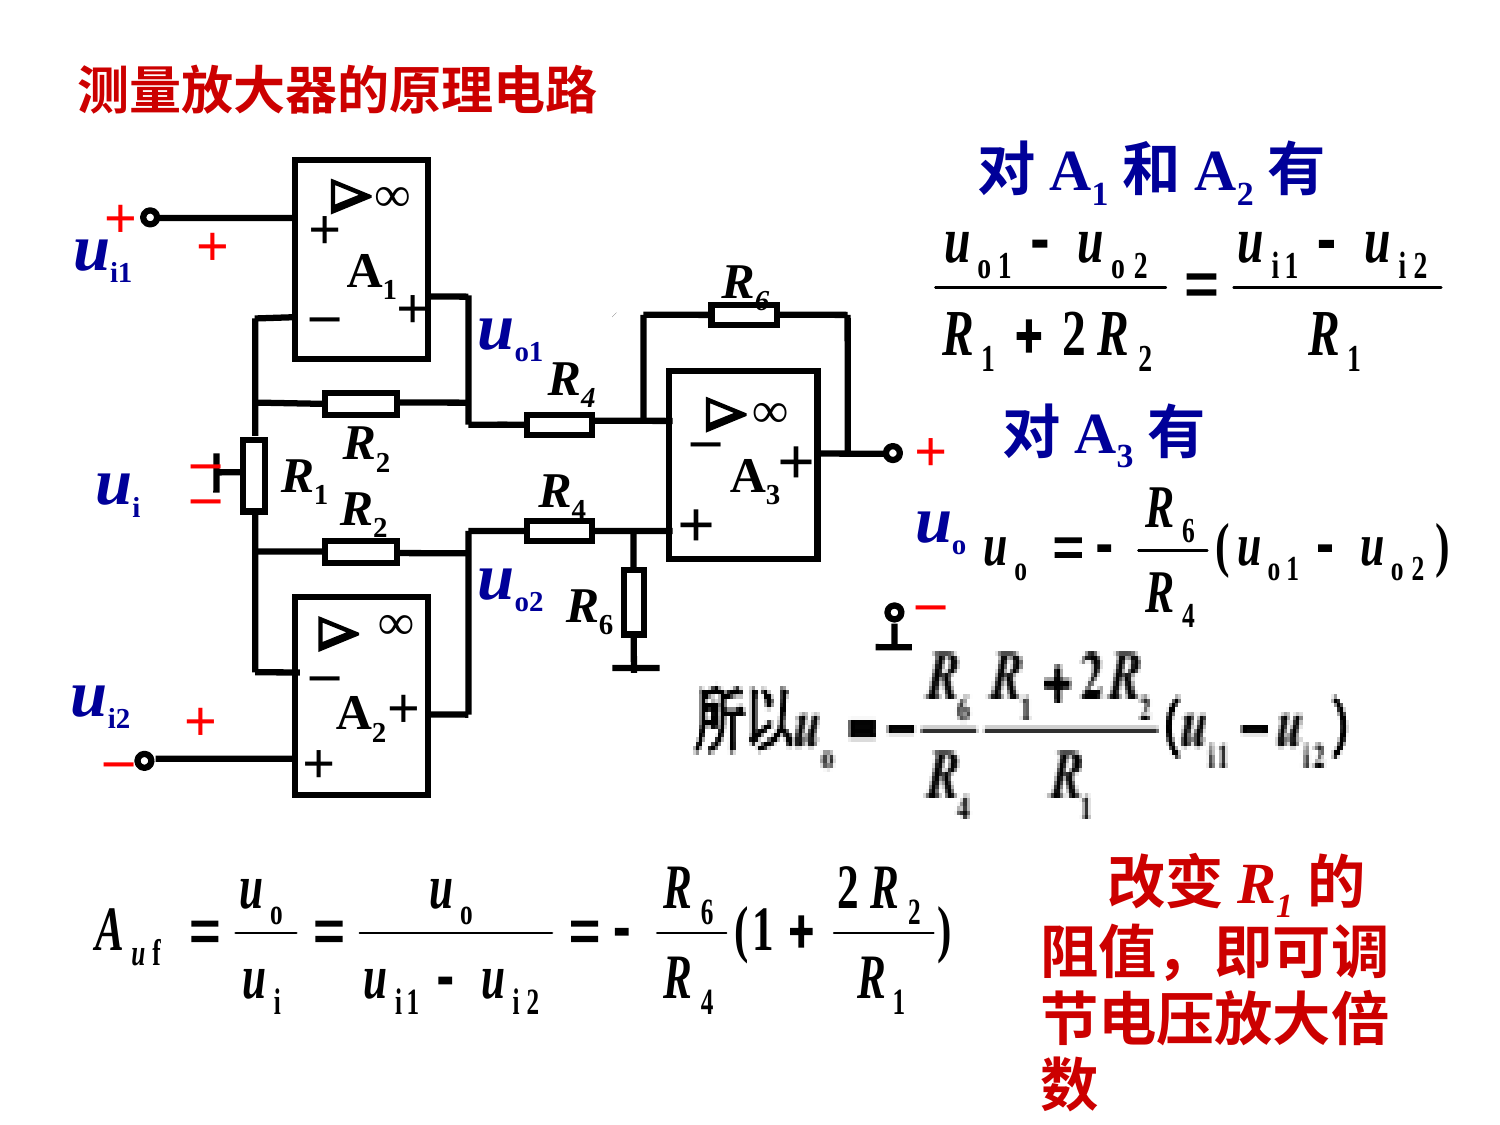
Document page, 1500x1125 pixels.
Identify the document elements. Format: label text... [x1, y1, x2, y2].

text_box 对A3有 [1008, 387, 1338, 463]
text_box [82, 844, 963, 1026]
text_box 改变R1的阻值，即可调节电压放大倍数 [1025, 837, 1438, 1075]
title 测量放大器的原理电路 [62, 49, 826, 126]
text_box 对A1和A2有 [962, 124, 1350, 199]
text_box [1008, 199, 1450, 382]
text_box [1008, 469, 1463, 638]
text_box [687, 626, 1350, 829]
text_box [55, 149, 1008, 803]
